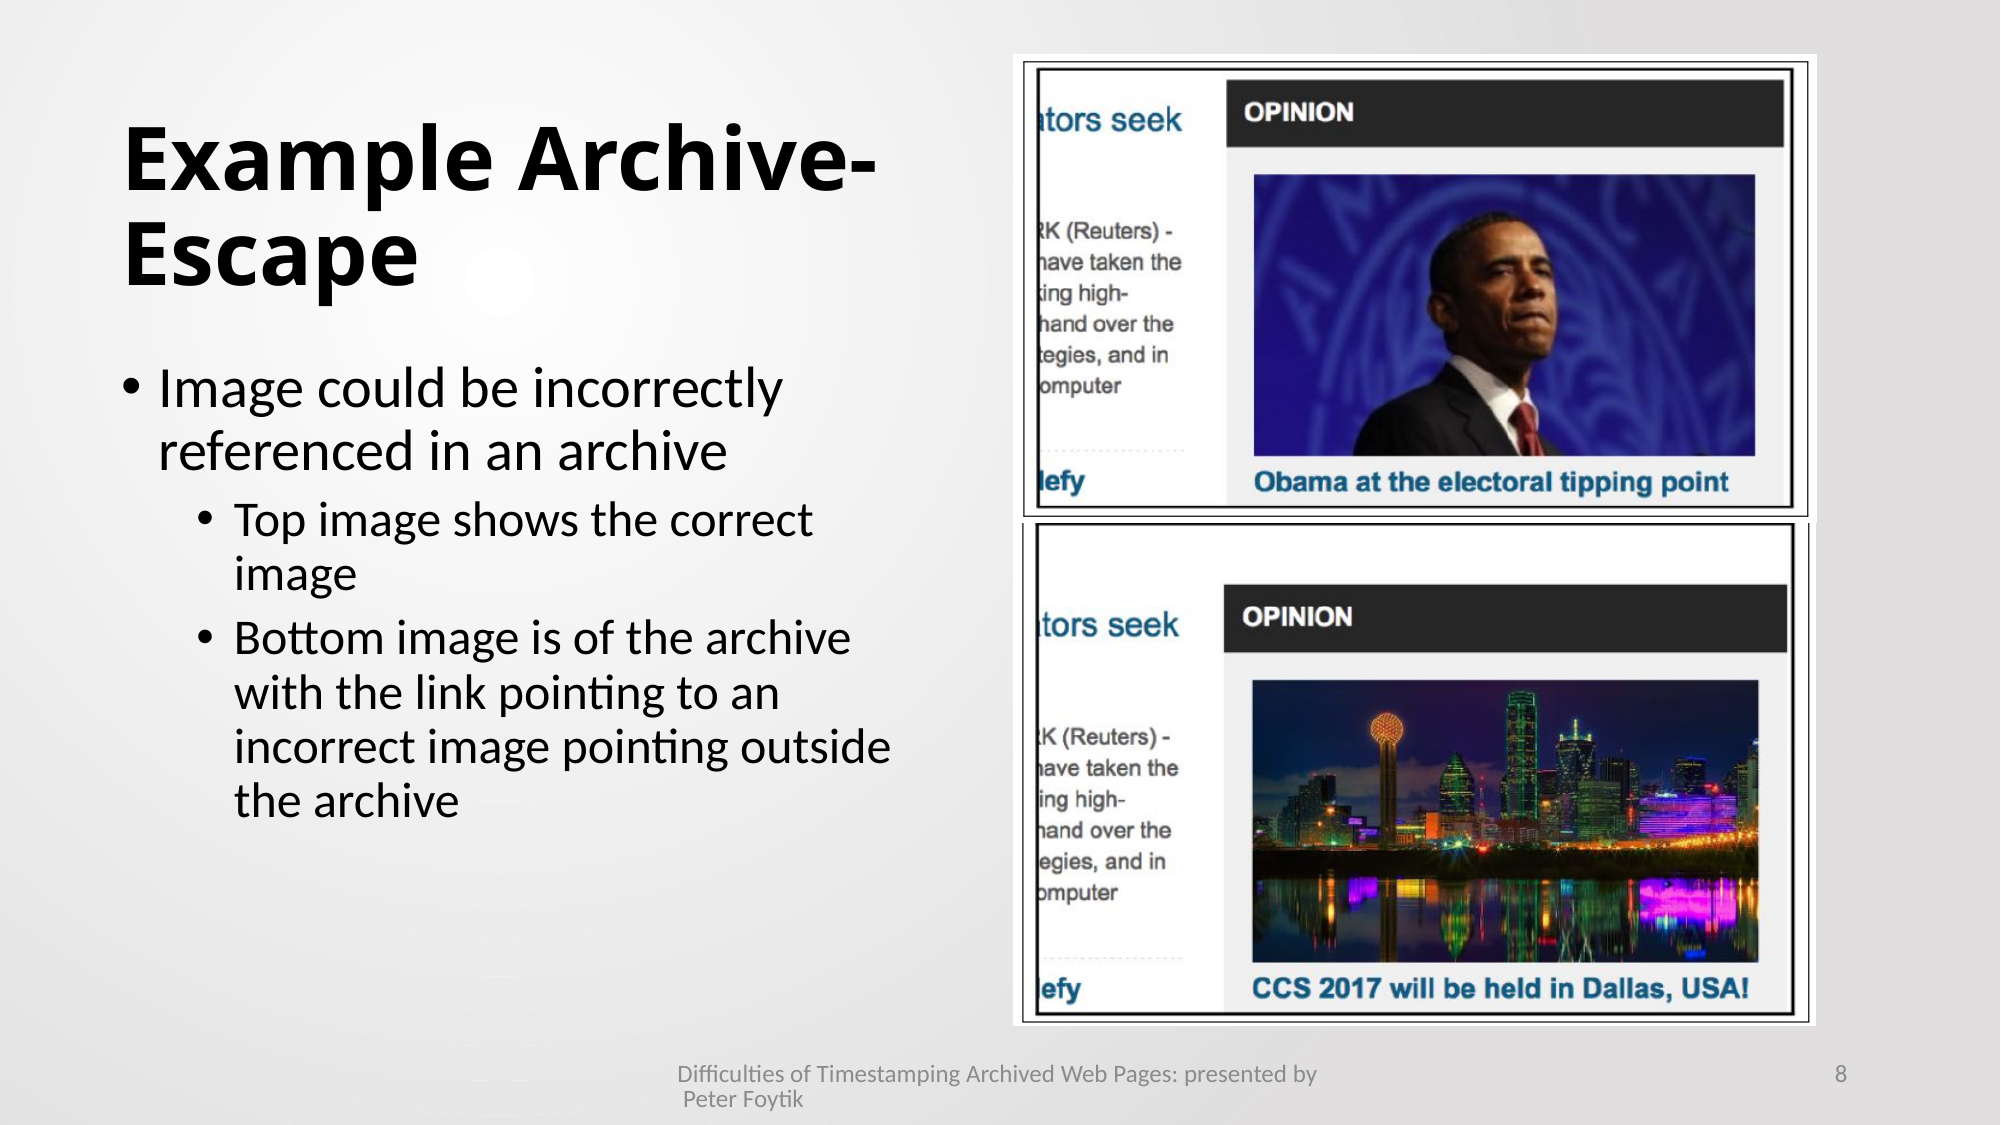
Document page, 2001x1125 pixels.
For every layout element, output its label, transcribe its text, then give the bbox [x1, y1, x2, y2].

list Image could be incorrectly referenced in an archive Top image shows the correct image Bottom image is of the archive with the link pointing to an incorrect image pointing outside the archive [106, 350, 947, 967]
picture [1013, 54, 1817, 1026]
footer Difficulties of Timestamping Archived Web Pages: presented by Peter Foytik [662, 1042, 1338, 1103]
slide_number 8 [1412, 1042, 1863, 1103]
title Example Archive-Escape [106, 105, 947, 313]
